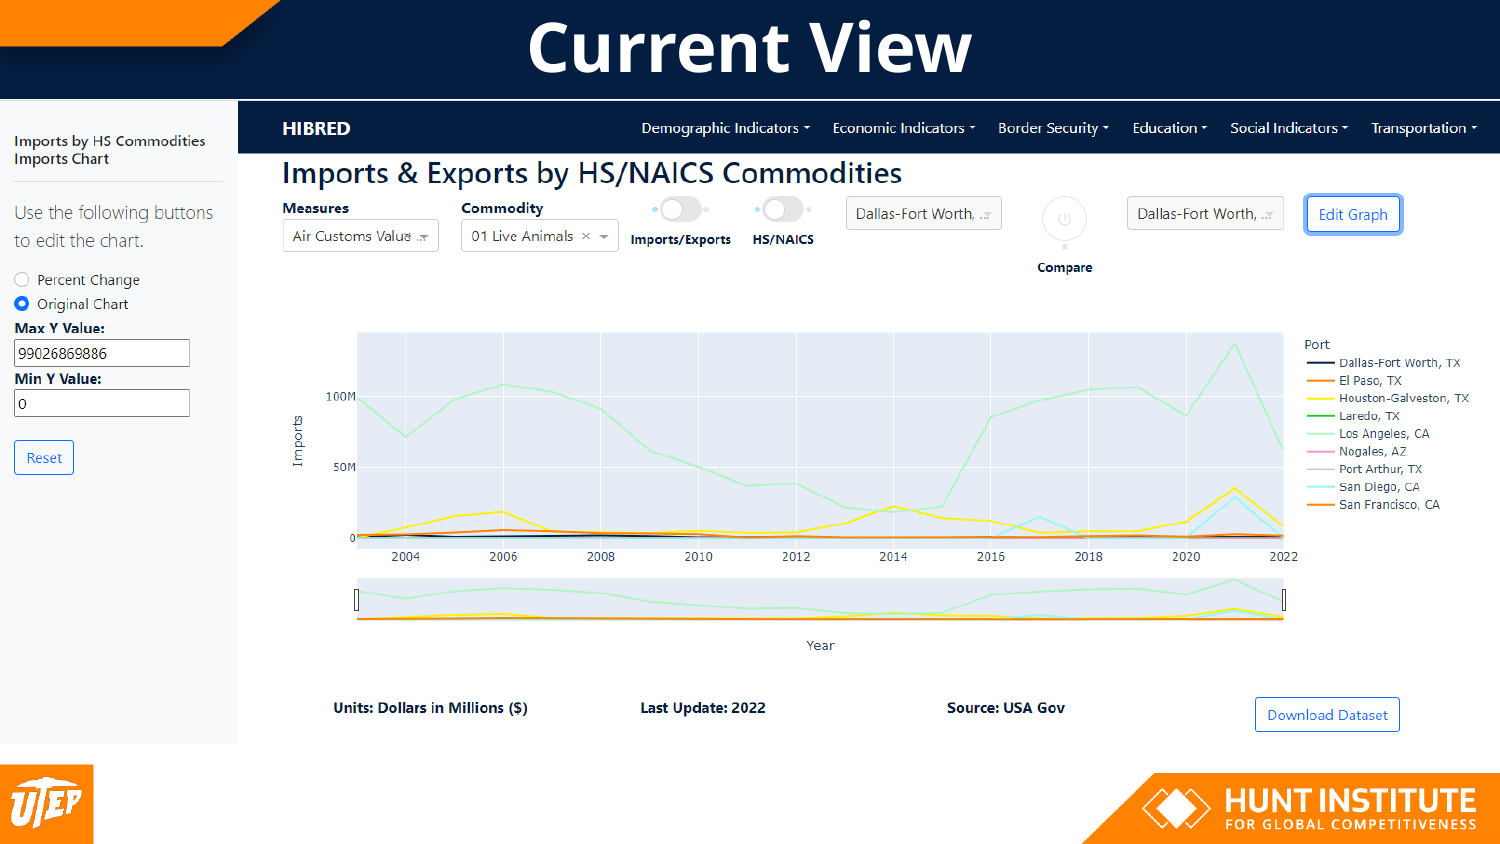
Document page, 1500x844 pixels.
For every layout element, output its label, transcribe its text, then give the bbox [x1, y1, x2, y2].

title Current View [103, 0, 1397, 98]
picture [0, 0, 1500, 844]
